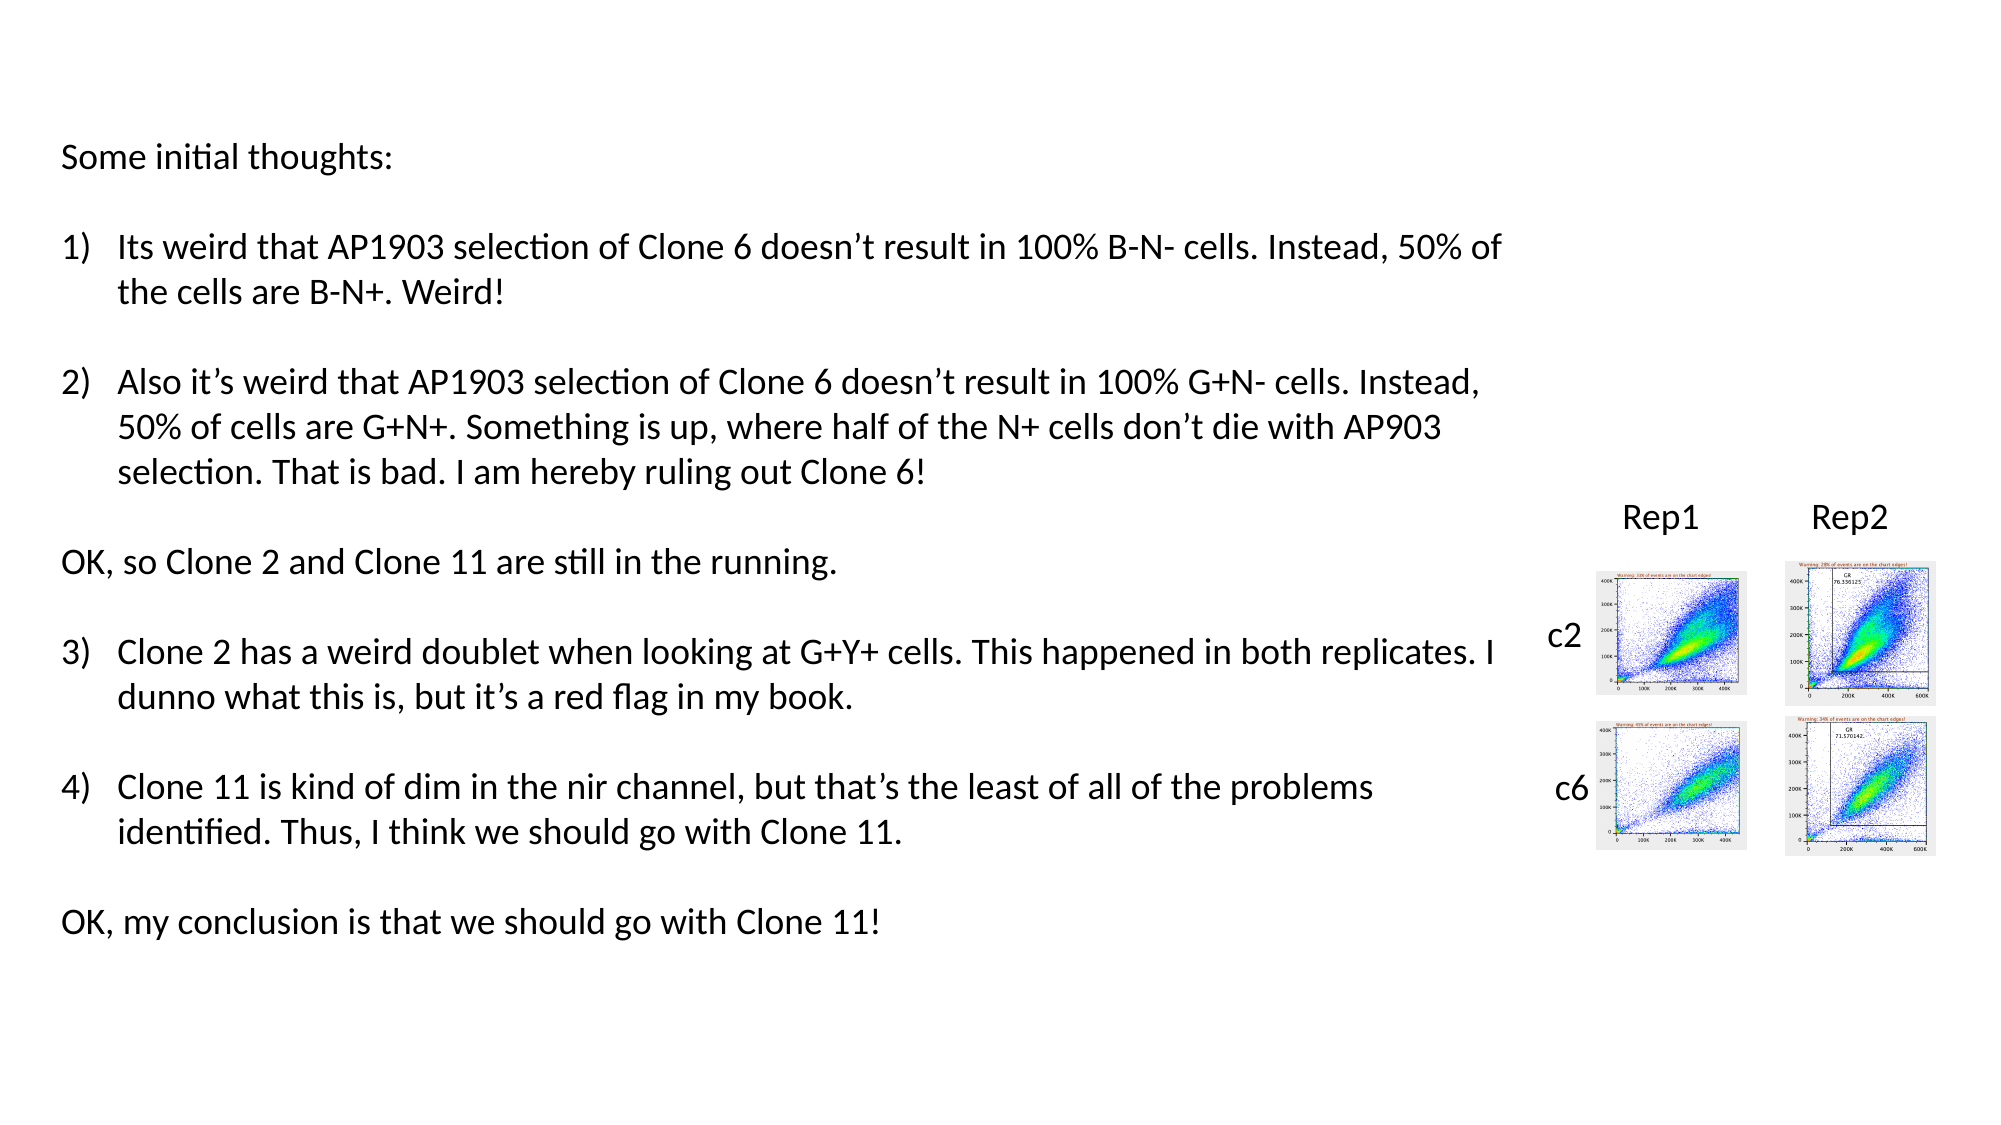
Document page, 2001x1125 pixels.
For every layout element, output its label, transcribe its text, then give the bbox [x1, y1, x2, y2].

text_box c2 [1532, 603, 1596, 663]
picture [1596, 571, 1747, 695]
text_box c6 [1540, 755, 1596, 816]
picture [1596, 721, 1747, 850]
text_box Rep1 [1607, 484, 1736, 544]
text_box Some initial thoughts: Its weird that AP1903 selection of Clone 6 doesn’t result in 100% B-N- cells. Instead, 50% of the cells are B-N+. Weird! Also it’s weird that AP1903 selection of Clone 6 doesn’t result in 100% G+N- cells. Instead, 50% of cells are G+N+. Something is up, where half of the N+ cells don’t die with AP903 selection. That is bad. I am hereby ruling out Clone 6! OK, so Clone 2 and Clone 11 are still in the running. Clone 2 has a weird doublet when looking at G+Y+ cells. This happened in both replicates. I dunno what this is, but it’s a red flag in my book. Clone 11 is kind of dim in the nir channel, but that’s the least of all of the problems identified. Thus, I think we should go with Clone 11. OK, my conclusion is that we should go with Clone 11! [46, 124, 1539, 995]
picture [1785, 561, 1936, 706]
text_box Rep2 [1796, 484, 1925, 544]
picture [1785, 716, 1936, 856]
